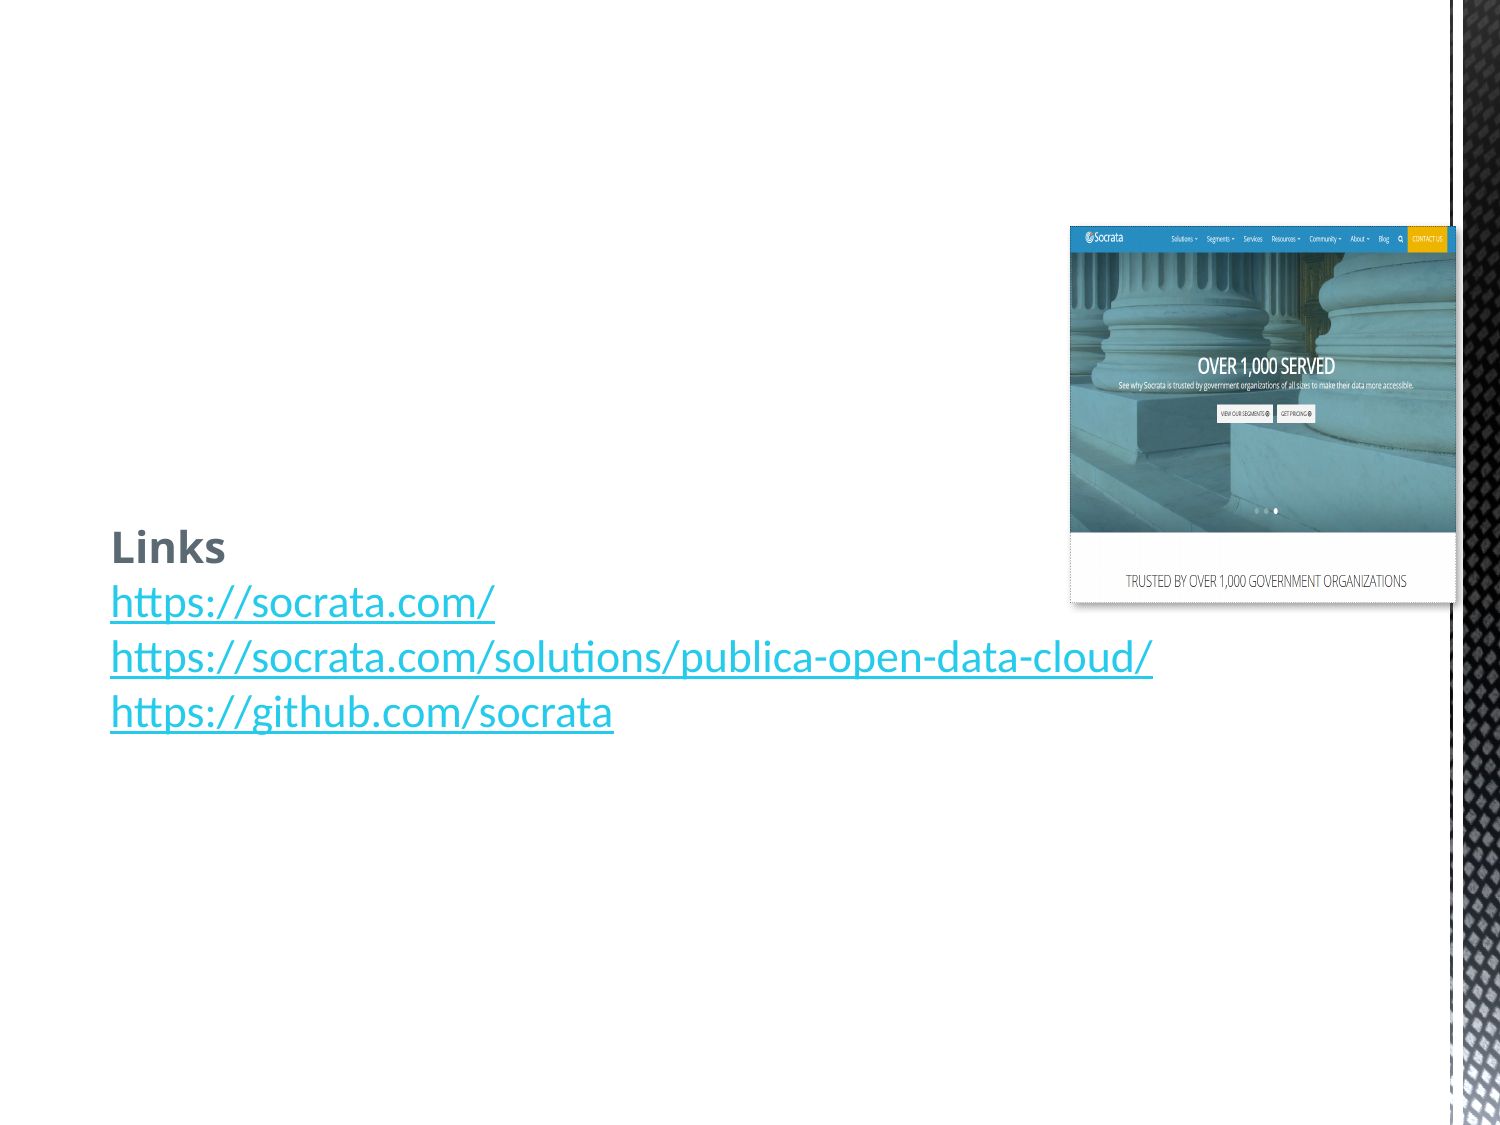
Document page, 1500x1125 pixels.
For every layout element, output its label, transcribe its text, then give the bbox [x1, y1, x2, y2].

picture [1070, 0, 1500, 1125]
text_box Links https://socrata.com/ https://socrata.com/solutions/publica-open-data-cloud/ https://github.com/socrata [96, 505, 1188, 877]
